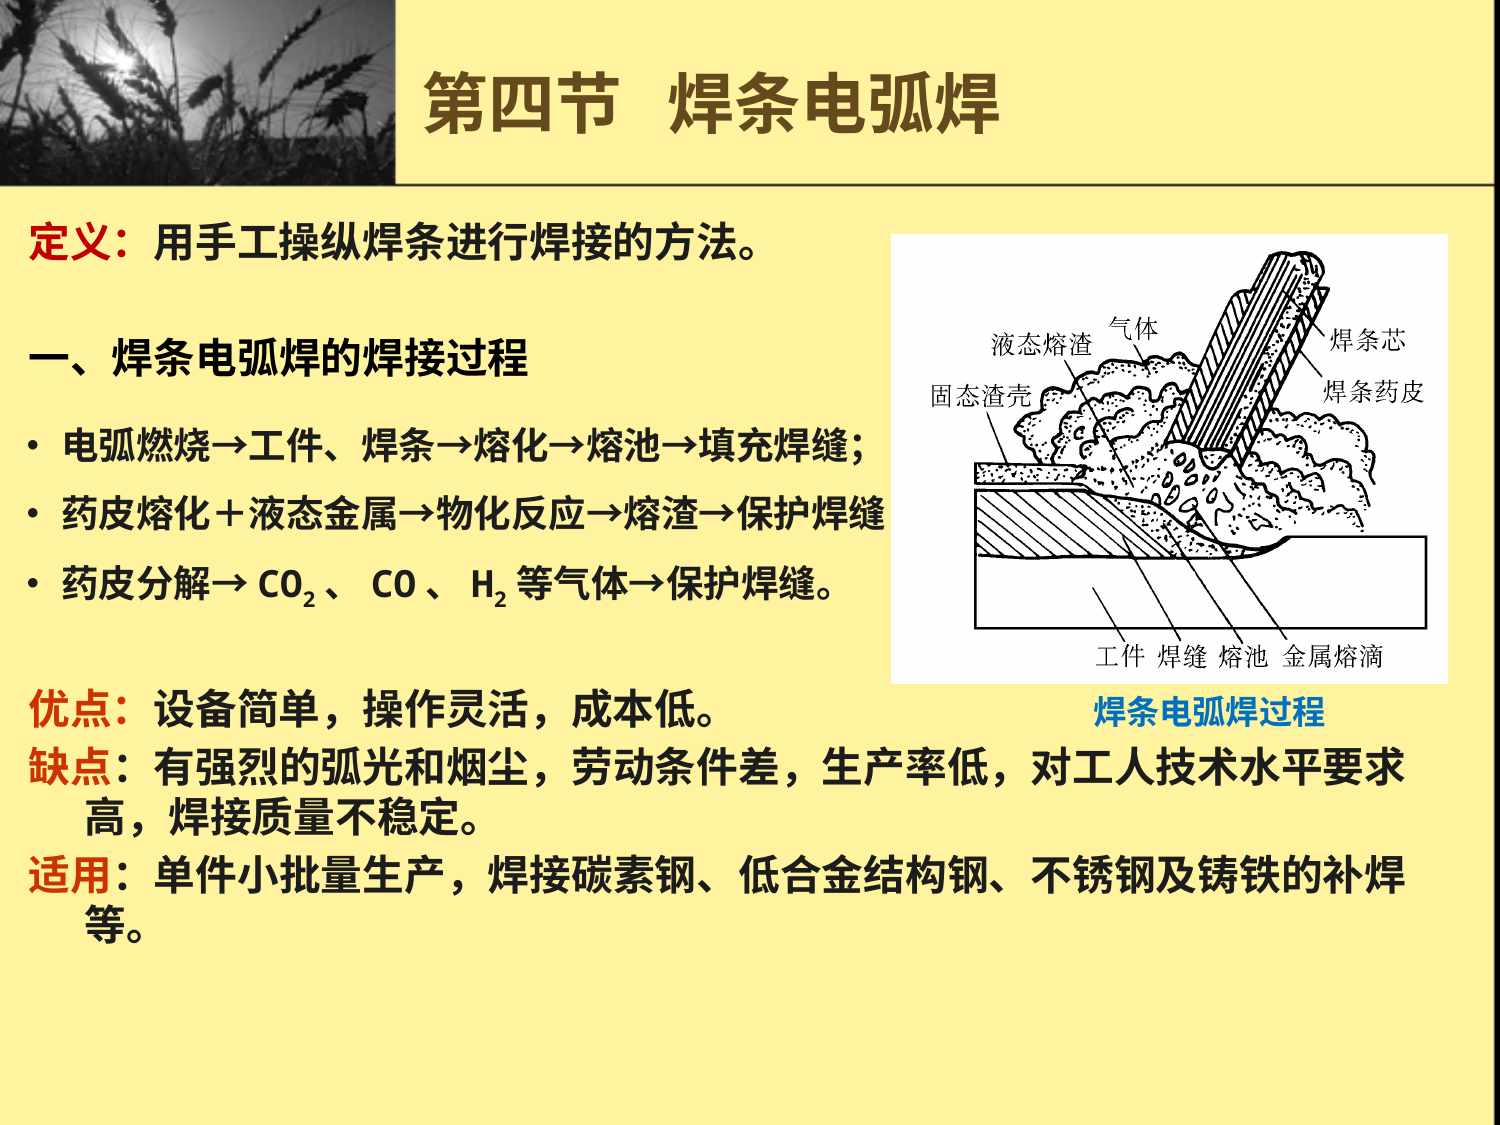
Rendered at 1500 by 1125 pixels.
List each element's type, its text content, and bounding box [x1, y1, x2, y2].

list 定义：用手工操纵焊条进行焊接的方法。 一、焊条电弧焊的焊接过程 优点：设备简单，操作灵活，成本低。 缺点：有强烈的弧光和烟尘，劳动条件差，生产率低，对工人技术水平要求高，焊接质量不稳定。 适用：单件小批量生产，焊接碳素钢、低合金结构钢、不锈钢及铸铁的补焊等。 [13, 208, 1459, 1094]
text_box 第四节 焊条电弧焊 [406, 54, 1459, 150]
text_box •电弧燃烧→工件、焊条→熔化→熔池→填充焊缝； •药皮熔化＋液态金属→物化反应→熔渣→保护焊缝； •药皮分解→CO2、CO、H2等气体→保护焊缝。 [0, 392, 891, 619]
text_box [112, 290, 143, 357]
text_box 焊条电弧焊过程 [1078, 685, 1341, 739]
picture [0, 0, 1500, 1125]
picture [891, 234, 1448, 685]
